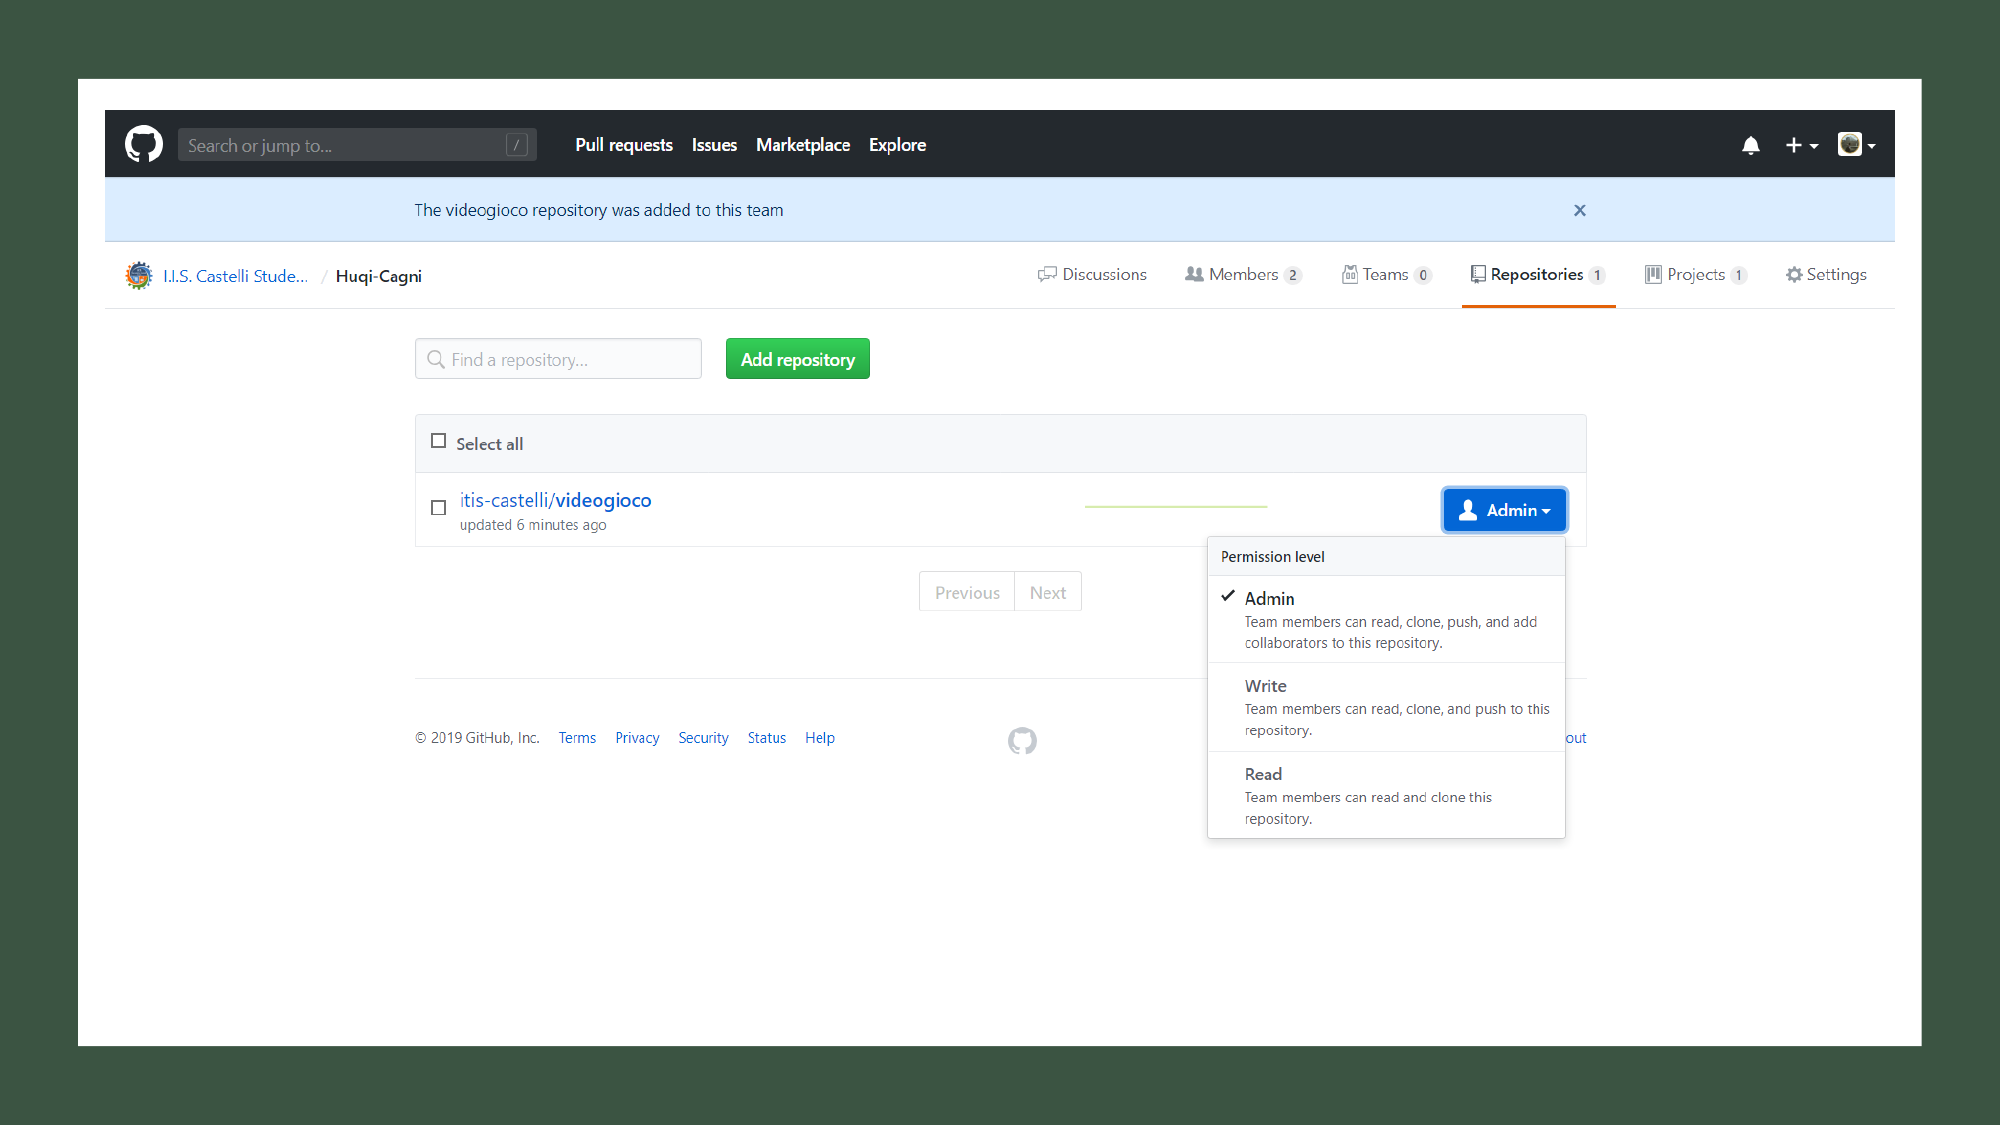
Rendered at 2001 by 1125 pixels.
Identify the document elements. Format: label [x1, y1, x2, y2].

text_box [77, 78, 1923, 1047]
picture [105, 110, 1895, 1015]
text_box [0, 0, 2000, 1125]
